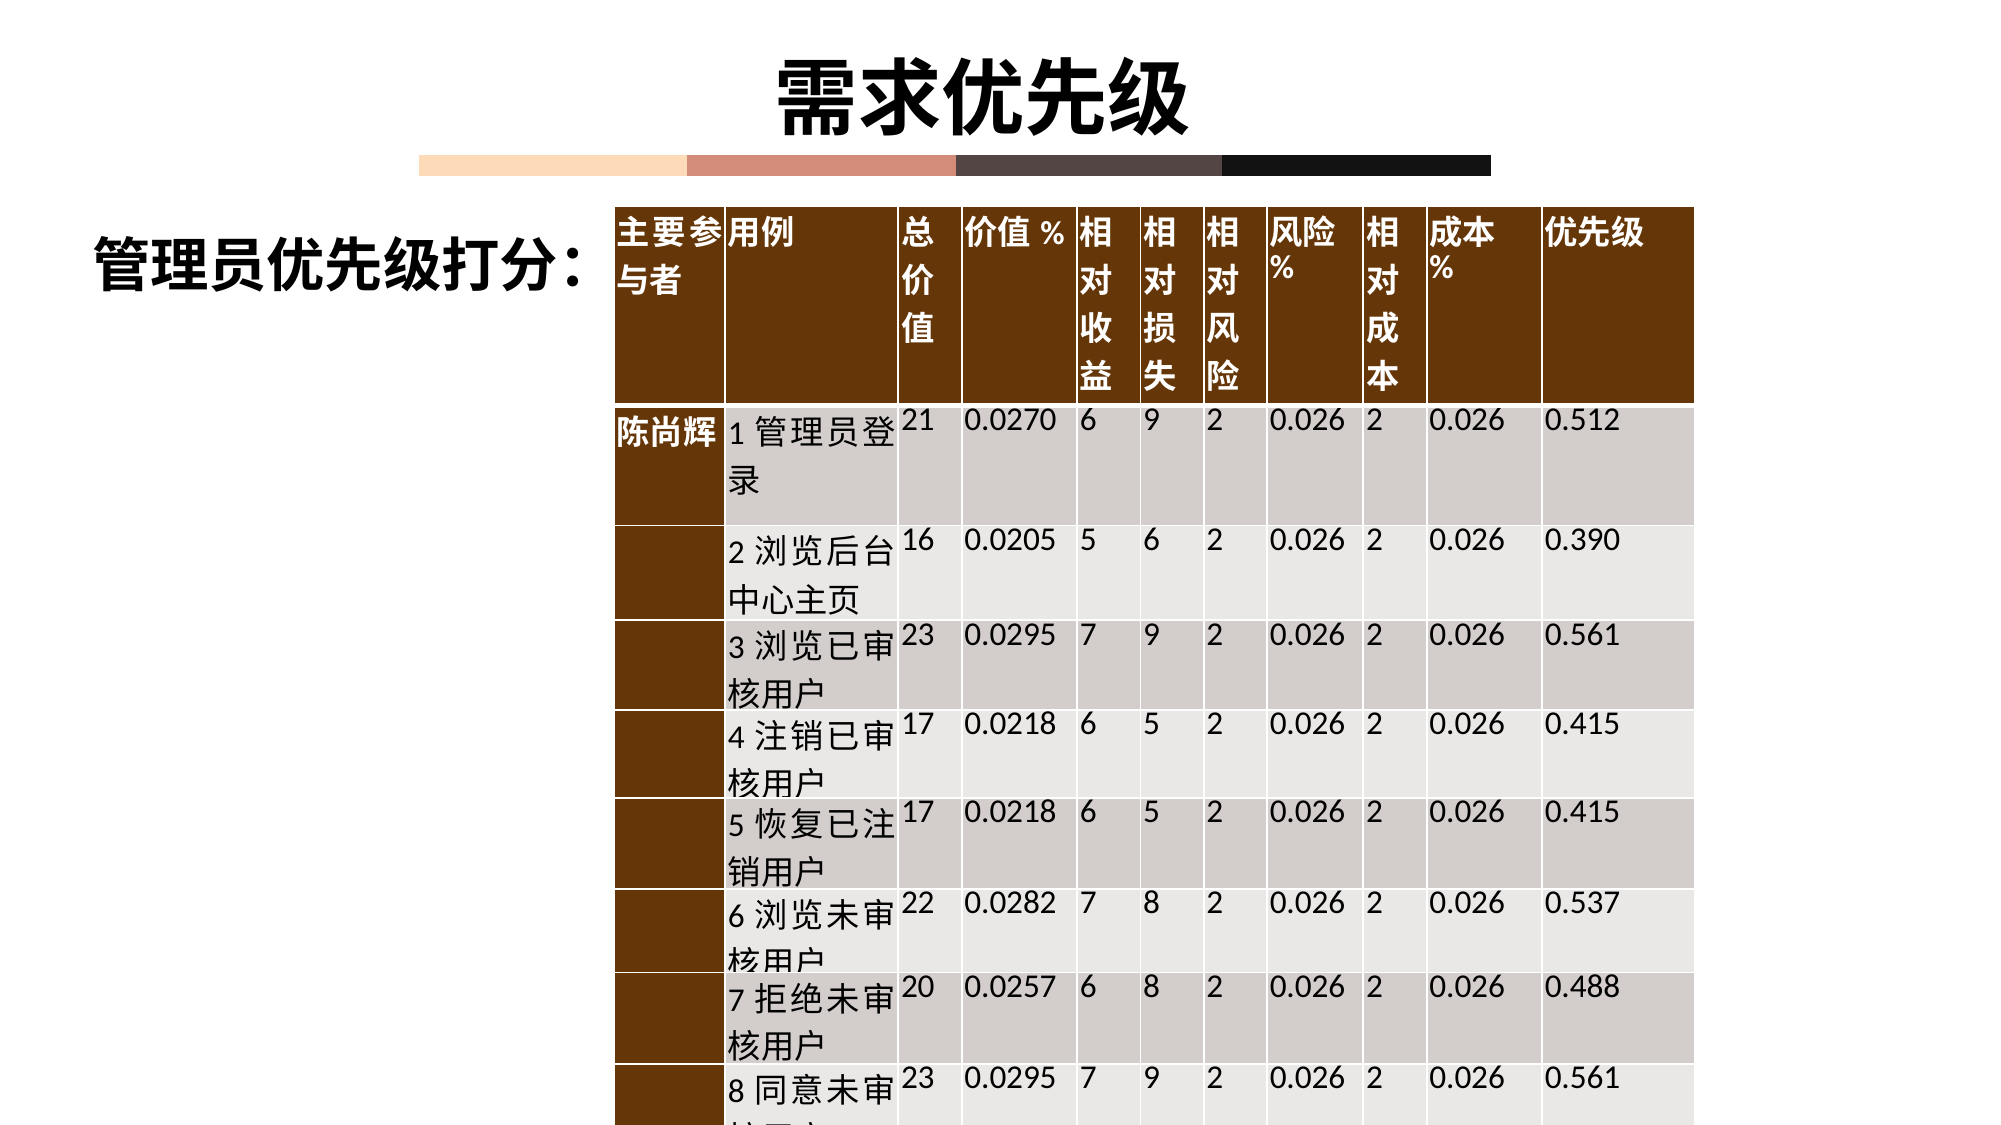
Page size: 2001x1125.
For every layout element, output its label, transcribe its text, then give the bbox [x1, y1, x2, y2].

table_cell 6 [1078, 408, 1140, 525]
table_cell 6 [1078, 973, 1140, 1063]
table_cell 5 [1141, 711, 1203, 797]
table_cell 4注销已审核用户 [726, 711, 897, 797]
table_header 用例 [726, 207, 897, 403]
table_cell 2 [1205, 526, 1266, 619]
table_cell 0.488 [1543, 973, 1694, 1063]
table_cell 0.0295 [963, 621, 1076, 709]
table_cell 7 [1078, 621, 1140, 709]
table_cell 8 [1141, 973, 1203, 1063]
table_cell 0.415 [1543, 799, 1694, 888]
table_cell 0.0205 [963, 526, 1076, 619]
table_cell 17 [899, 799, 961, 888]
table_cell 5 [1141, 799, 1203, 888]
table_cell 16 [899, 526, 961, 619]
table_header 优先级 [1543, 207, 1694, 403]
table_cell 2 [1205, 1065, 1266, 1125]
table_cell [615, 711, 724, 797]
table_cell 0.026 [1428, 973, 1541, 1063]
table_cell 9 [1141, 1065, 1203, 1125]
table_header 相对成本 [1364, 207, 1426, 403]
table_cell 2 [1364, 973, 1426, 1063]
table_cell 0.026 [1428, 711, 1541, 797]
table_cell 0.026 [1268, 1065, 1362, 1125]
table_cell 0.0282 [963, 890, 1076, 972]
table_cell 0.0218 [963, 711, 1076, 797]
table_cell 2 [1205, 621, 1266, 709]
table_cell 陈尚辉 [615, 408, 724, 525]
table_cell 1管理员登录 [726, 408, 897, 525]
table_cell [615, 890, 724, 972]
table_cell 0.512 [1543, 408, 1694, 525]
table_cell 5恢复已注销用户 [726, 799, 897, 888]
table_cell 6 [1078, 799, 1140, 888]
table_cell 0.026 [1428, 1065, 1541, 1125]
table_cell [615, 1065, 724, 1125]
table_header 价值% [963, 207, 1076, 403]
table_cell 2 [1205, 973, 1266, 1063]
table_cell 6 [1141, 526, 1203, 619]
table_cell 0.026 [1268, 799, 1362, 888]
table_cell 23 [899, 1065, 961, 1125]
table_cell 8 [1141, 890, 1203, 972]
table_cell 0.390 [1543, 526, 1694, 619]
table_cell 0.026 [1268, 526, 1362, 619]
table_cell 6 [1078, 711, 1140, 797]
table_cell 0.026 [1428, 890, 1541, 972]
table_cell 2 [1364, 711, 1426, 797]
table_cell 0.026 [1268, 890, 1362, 972]
table_cell 17 [899, 711, 961, 797]
table_cell 23 [899, 621, 961, 709]
table_cell 0.0295 [963, 1065, 1076, 1125]
table_cell 7 [1078, 890, 1140, 972]
table_cell 22 [899, 890, 961, 972]
table_cell 9 [1141, 621, 1203, 709]
table_cell 0.561 [1543, 621, 1694, 709]
table_cell 0.026 [1428, 408, 1541, 525]
table_cell 0.0257 [963, 973, 1076, 1063]
table_cell 5 [1078, 526, 1140, 619]
table_cell 2 [1205, 799, 1266, 888]
table_header 成本 % [1428, 207, 1541, 403]
table_cell 2 [1205, 711, 1266, 797]
table_cell 8同意未审核用户 [726, 1065, 897, 1125]
list 需求优先级 [760, 49, 1477, 110]
table_header 主要参与者 [615, 207, 724, 403]
table_cell [615, 973, 724, 1063]
table_cell 0.026 [1428, 621, 1541, 709]
table_header 相对风险 [1205, 207, 1266, 403]
table_header 总价值 [899, 207, 961, 403]
table_cell 0.026 [1268, 711, 1362, 797]
table_cell 2 [1205, 890, 1266, 972]
table_cell 0.026 [1428, 526, 1541, 619]
table_cell 0.561 [1543, 1065, 1694, 1125]
table_cell [615, 621, 724, 709]
table_cell 0.026 [1268, 973, 1362, 1063]
table_cell 7拒绝未审核用户 [726, 973, 897, 1063]
table_cell [615, 526, 724, 619]
table_cell 21 [899, 408, 961, 525]
table_cell 2浏览后台中心主页 [726, 526, 897, 619]
text_box 管理员优先级打分： [77, 186, 1900, 306]
table_header 相对损失 [1141, 207, 1203, 403]
table_cell 3浏览已审核用户 [726, 621, 897, 709]
table_cell 20 [899, 973, 961, 1063]
table_header 相对收益 [1078, 207, 1140, 403]
table_cell 2 [1364, 890, 1426, 972]
table_cell 2 [1364, 1065, 1426, 1125]
table_cell 2 [1364, 621, 1426, 709]
table_cell 0.026 [1428, 799, 1541, 888]
table_cell 6浏览未审核用户 [726, 890, 897, 972]
table_cell 2 [1364, 408, 1426, 525]
table_cell 0.0218 [963, 799, 1076, 888]
table_cell 0.0270 [963, 408, 1076, 525]
table_cell 2 [1364, 526, 1426, 619]
table_cell 0.537 [1543, 890, 1694, 972]
table_cell 0.026 [1268, 621, 1362, 709]
table_header 风险 % [1268, 207, 1362, 403]
table_cell 9 [1141, 408, 1203, 525]
table_cell [615, 799, 724, 888]
table_cell 2 [1205, 408, 1266, 525]
table_cell 0.026 [1268, 408, 1362, 525]
table_cell 7 [1078, 1065, 1140, 1125]
table_cell 0.415 [1543, 711, 1694, 797]
table_cell 2 [1364, 799, 1426, 888]
